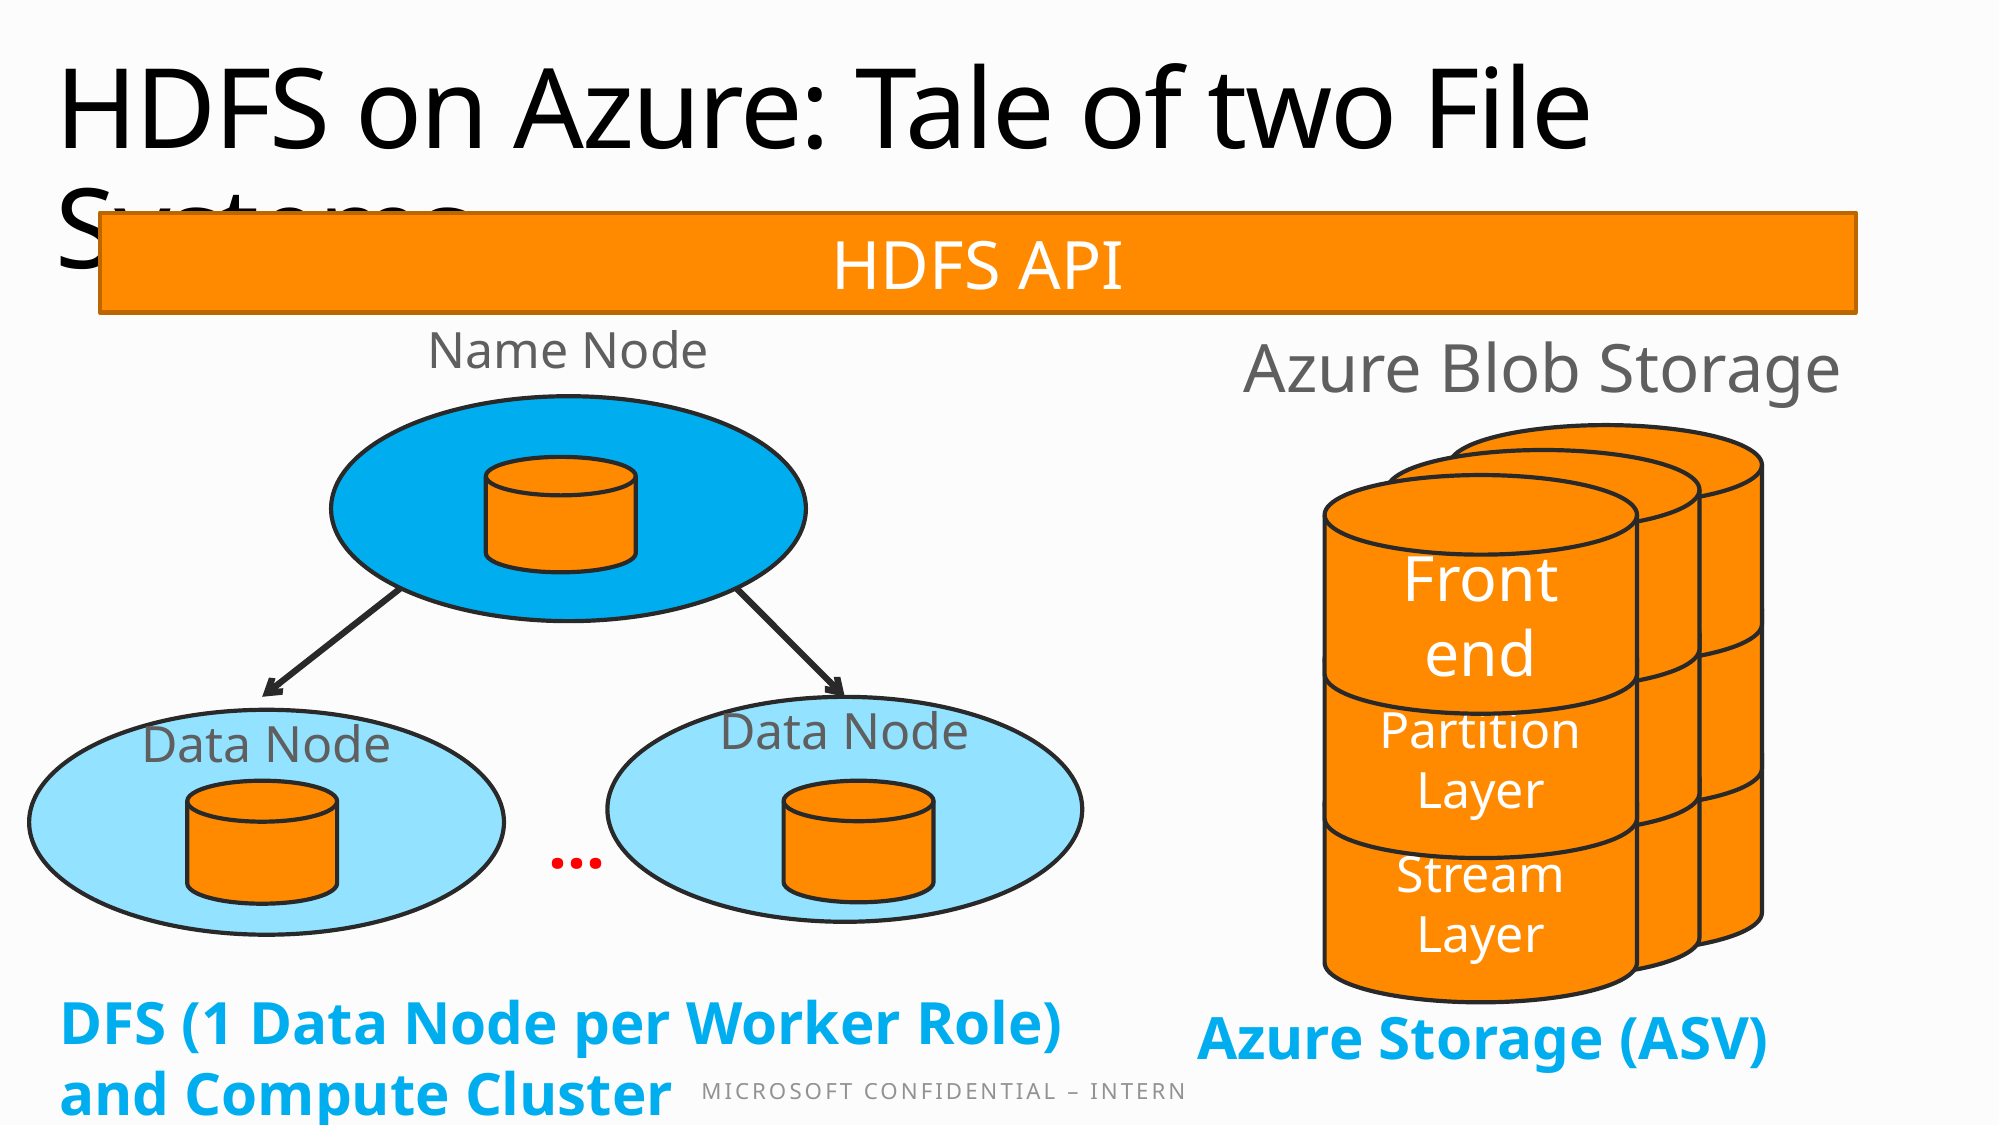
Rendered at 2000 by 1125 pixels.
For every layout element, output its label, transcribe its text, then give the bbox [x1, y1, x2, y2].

text_box … [533, 794, 621, 890]
text_box Azure Blob Storage [1093, 318, 1994, 414]
text_box HDFS API [98, 211, 1858, 315]
text_box DFS (1 Data Node per Worker Role) and Compute Cluster [44, 979, 1089, 1125]
text_box [185, 778, 340, 906]
text_box Front end [1322, 472, 1640, 716]
text_box [1699, 769, 1765, 947]
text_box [736, 587, 845, 697]
text_box Name Node de [328, 394, 809, 624]
text_box Partition Layer [1322, 675, 1640, 861]
text_box Stream Layer [1322, 820, 1640, 993]
text_box [1702, 625, 1765, 802]
text_box Front end [1451, 422, 1765, 658]
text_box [261, 587, 401, 697]
title HDFS on Azure: Tale of two File Systems [44, 47, 1956, 182]
text_box [1637, 797, 1702, 972]
text_box [781, 778, 936, 905]
text_box Azure Storage (ASV) [1182, 993, 1800, 1079]
text_box Data Node [27, 707, 507, 937]
text_box Data Node [607, 694, 1085, 924]
text_box [483, 454, 638, 575]
text_box Front end [1389, 447, 1702, 683]
text_box [1640, 653, 1702, 827]
